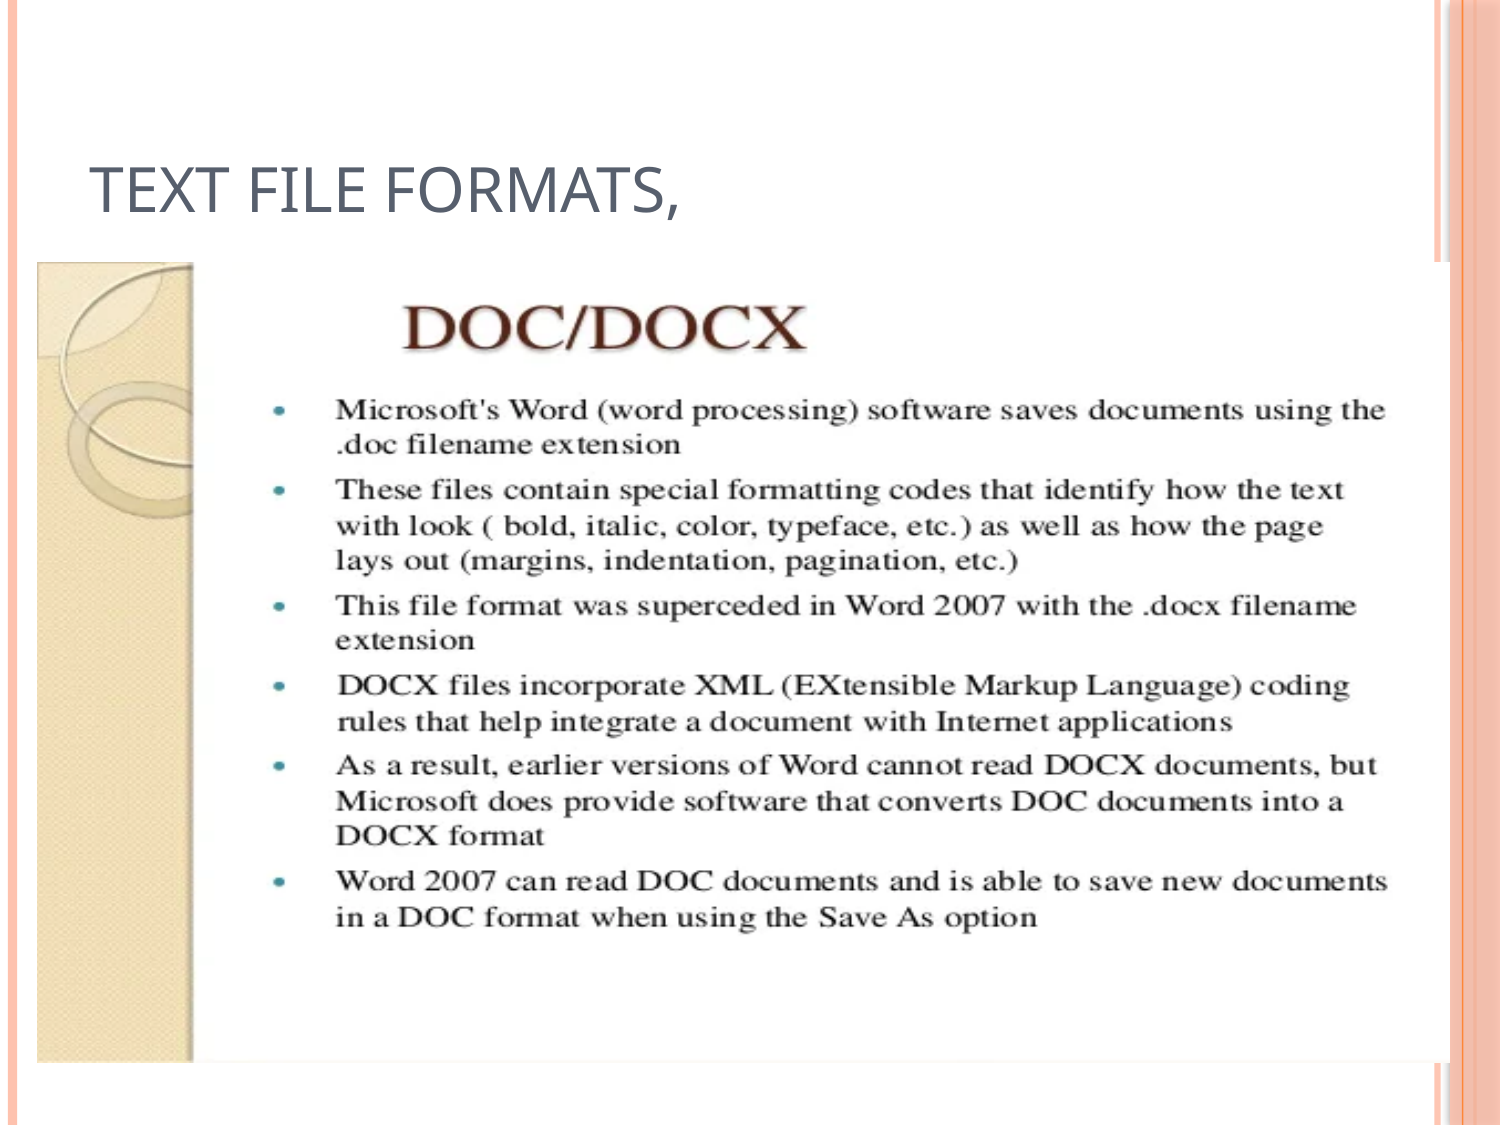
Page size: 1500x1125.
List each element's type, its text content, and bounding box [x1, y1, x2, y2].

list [36, 261, 1451, 1063]
title Text File Formats, [75, 45, 1300, 233]
